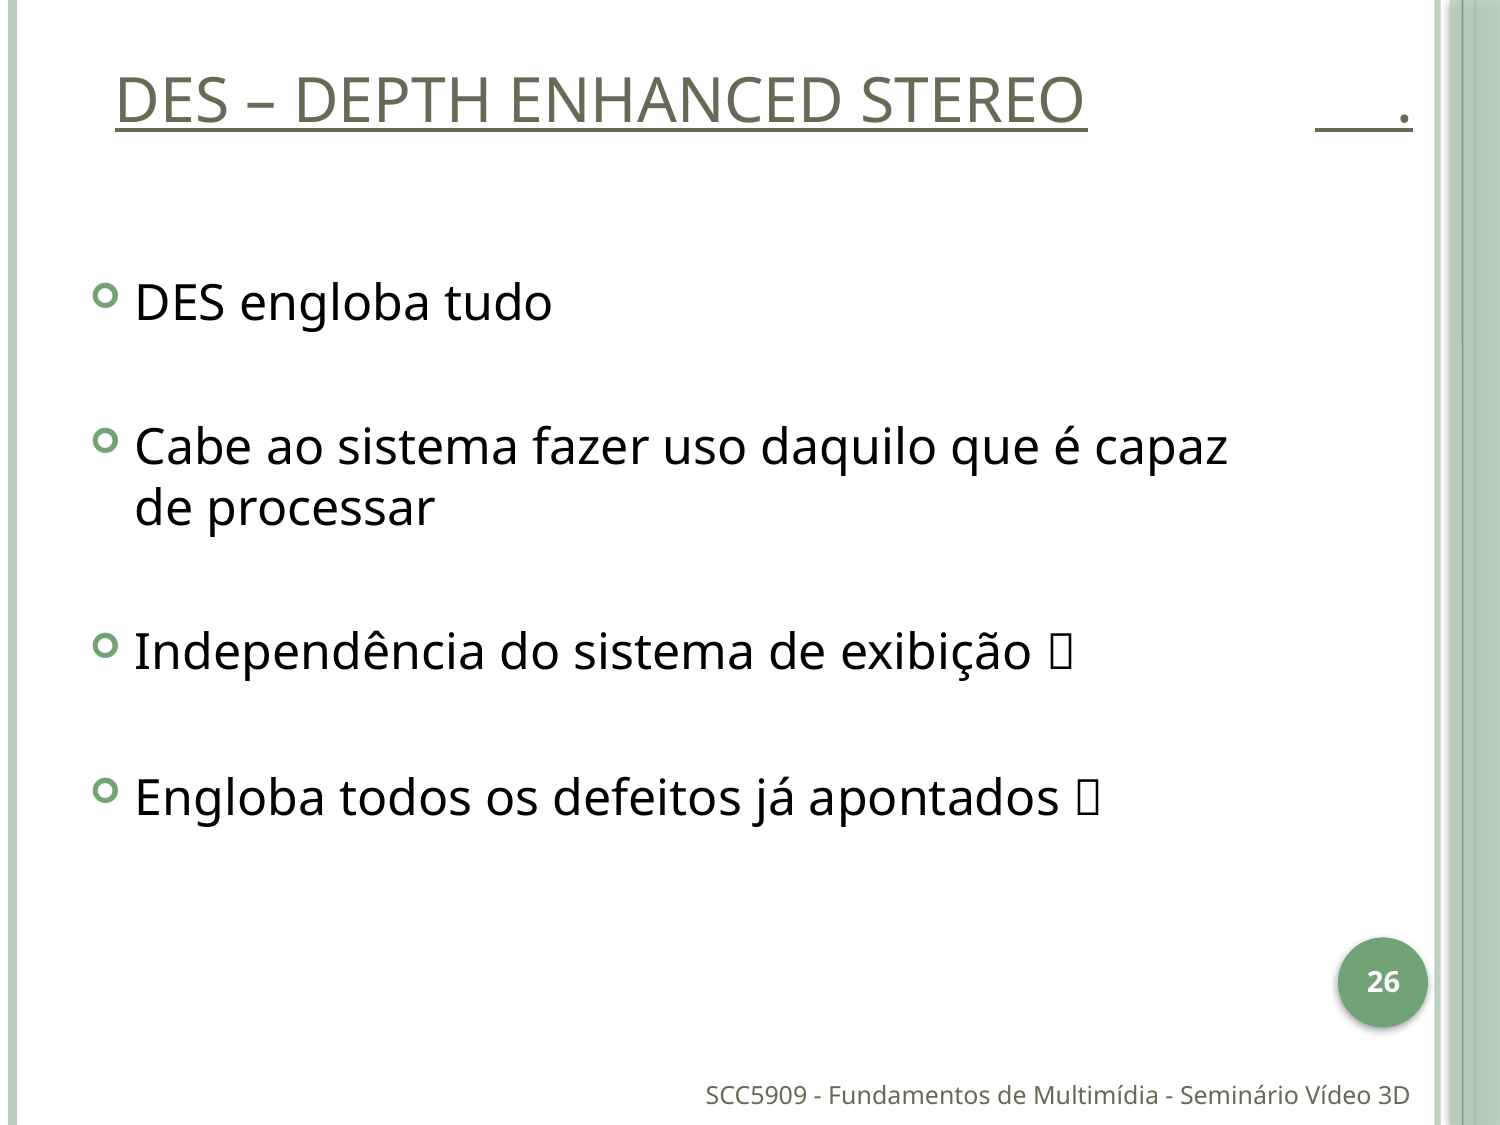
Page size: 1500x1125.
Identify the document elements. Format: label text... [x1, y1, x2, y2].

slide_number 26 [1333, 940, 1434, 1027]
text_box DES – Depth Enhanced Stereo . [101, 53, 1447, 242]
list DES engloba tudo Cabe ao sistema fazer uso daquilo que é capaz de processar Independência do sistema de exibição  Engloba todos os defeitos já apontados  [75, 262, 1300, 1062]
footer SCC5909 - Fundamentos de Multimídia - Seminário Vídeo 3D [690, 1065, 1436, 1125]
